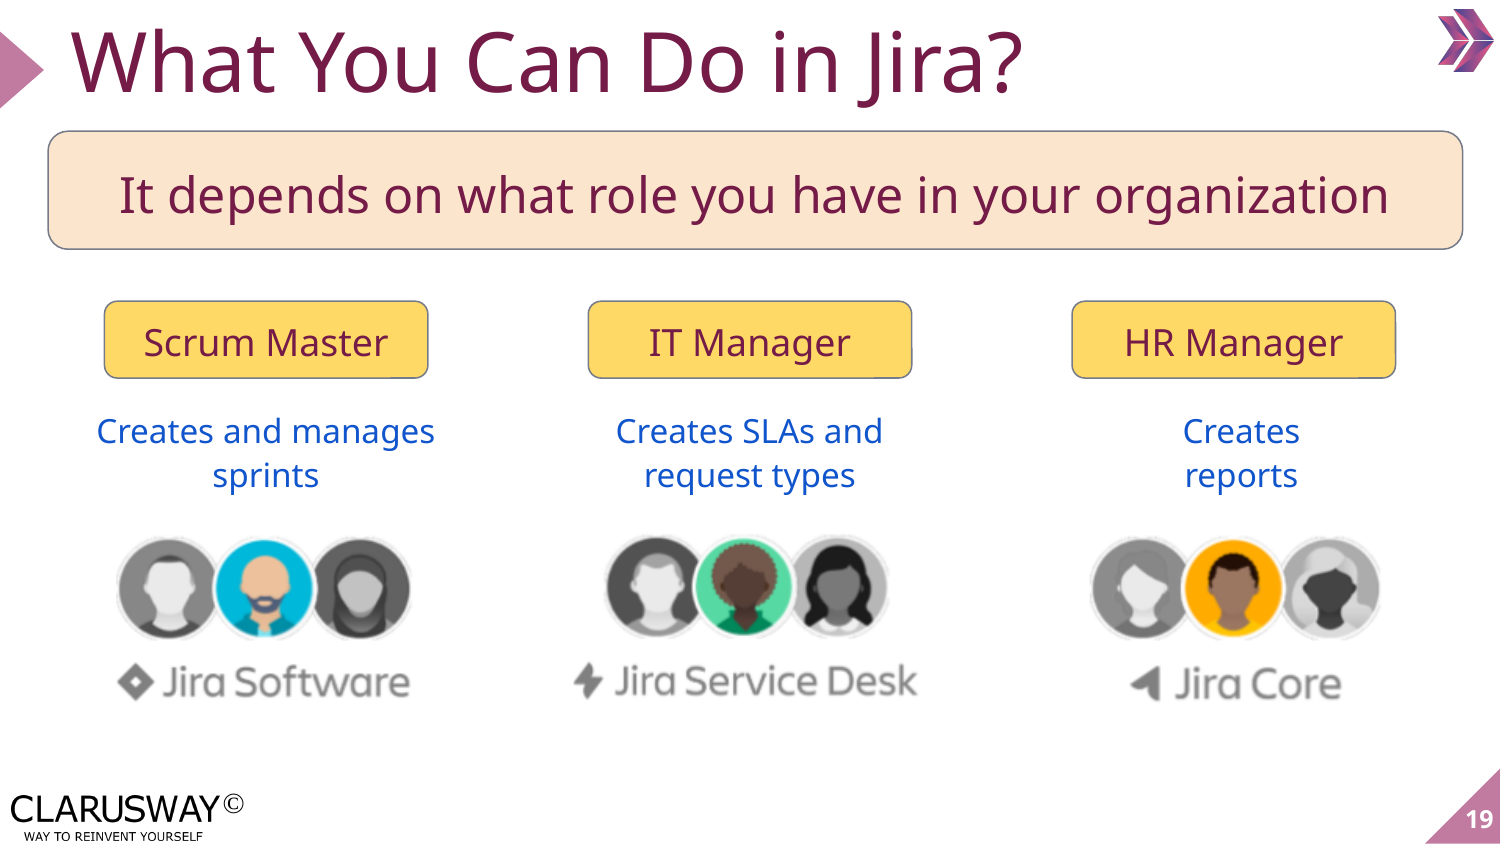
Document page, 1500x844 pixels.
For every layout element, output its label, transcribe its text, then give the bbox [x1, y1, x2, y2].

picture [11, 795, 220, 841]
text_box Creates reports [1107, 391, 1376, 507]
title What You Can Do in Jira? [70, 28, 1196, 131]
text_box Creates and manages sprints [70, 391, 462, 525]
picture [1087, 509, 1396, 716]
text_box Creates SLAs and request types [554, 391, 946, 525]
text_box Scrum Master [104, 301, 428, 379]
picture [1438, 9, 1494, 72]
slide_number ‹#› [1418, 760, 1494, 838]
picture [562, 523, 937, 716]
text_box IT Manager [588, 301, 912, 379]
picture [104, 517, 429, 722]
text_box HR Manager [1072, 301, 1396, 379]
text_box It depends on what role you have in your organization [48, 131, 1463, 250]
